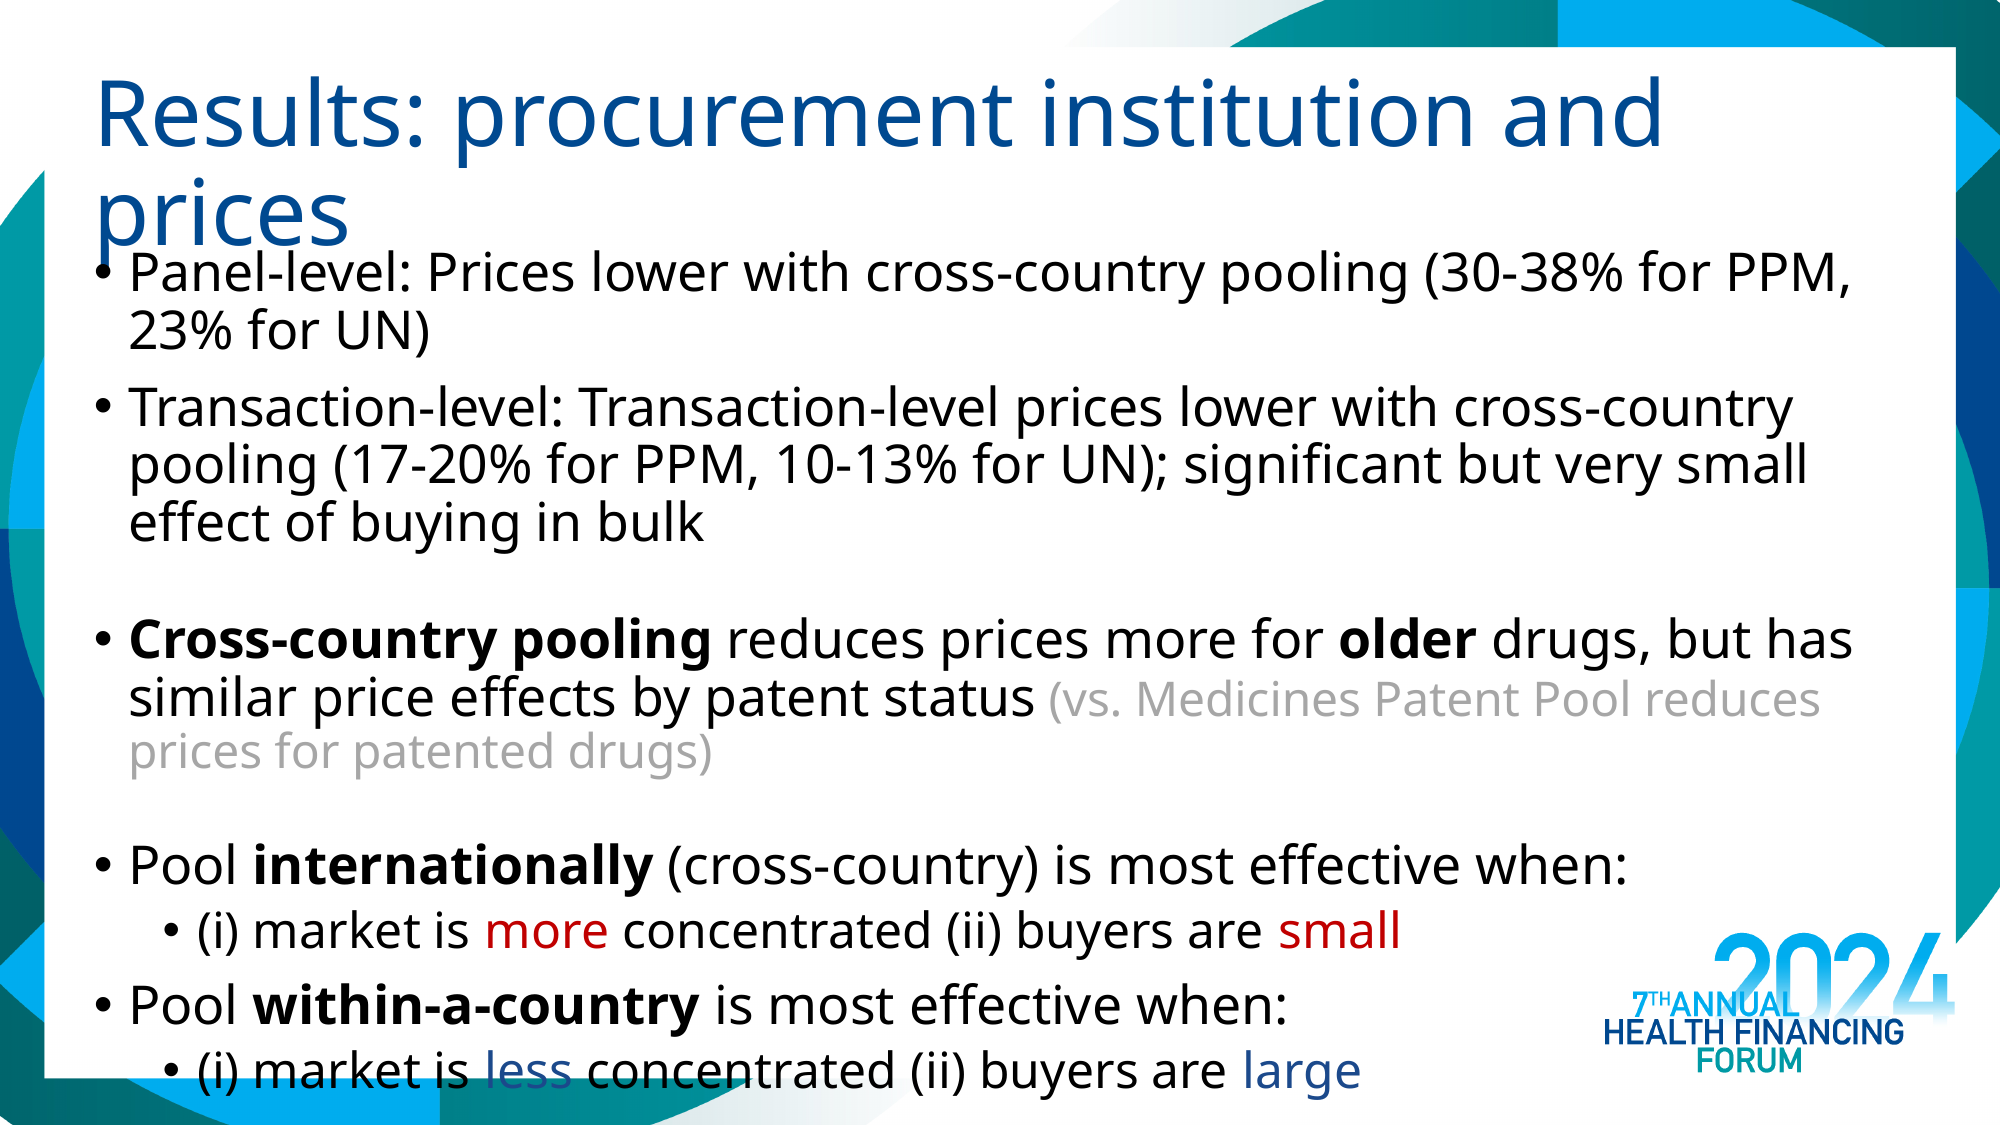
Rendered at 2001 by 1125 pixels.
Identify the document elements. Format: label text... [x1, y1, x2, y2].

title Results: procurement institution and prices [78, 59, 1903, 237]
picture [0, 0, 2000, 1125]
list Panel-level: Prices lower with cross-country pooling (30-38% for PPM, 23% for UN) Transaction-level: Transaction-level prices lower with cross-country pooling (17-20% for PPM, 10-13% for UN); significant but very small effect of buying in bulk Cross-country pooling reduces prices more for older drugs, but has similar price effects by patent status (vs. Medicines Patent Pool reduces prices for patented drugs) Pool internationally (cross-country) is most effective when: (i) market is more concentrated (ii) buyers are small Pool within-a-country is most effective when: (i) market is less concentrated (ii) buyers are large [78, 237, 1943, 1108]
